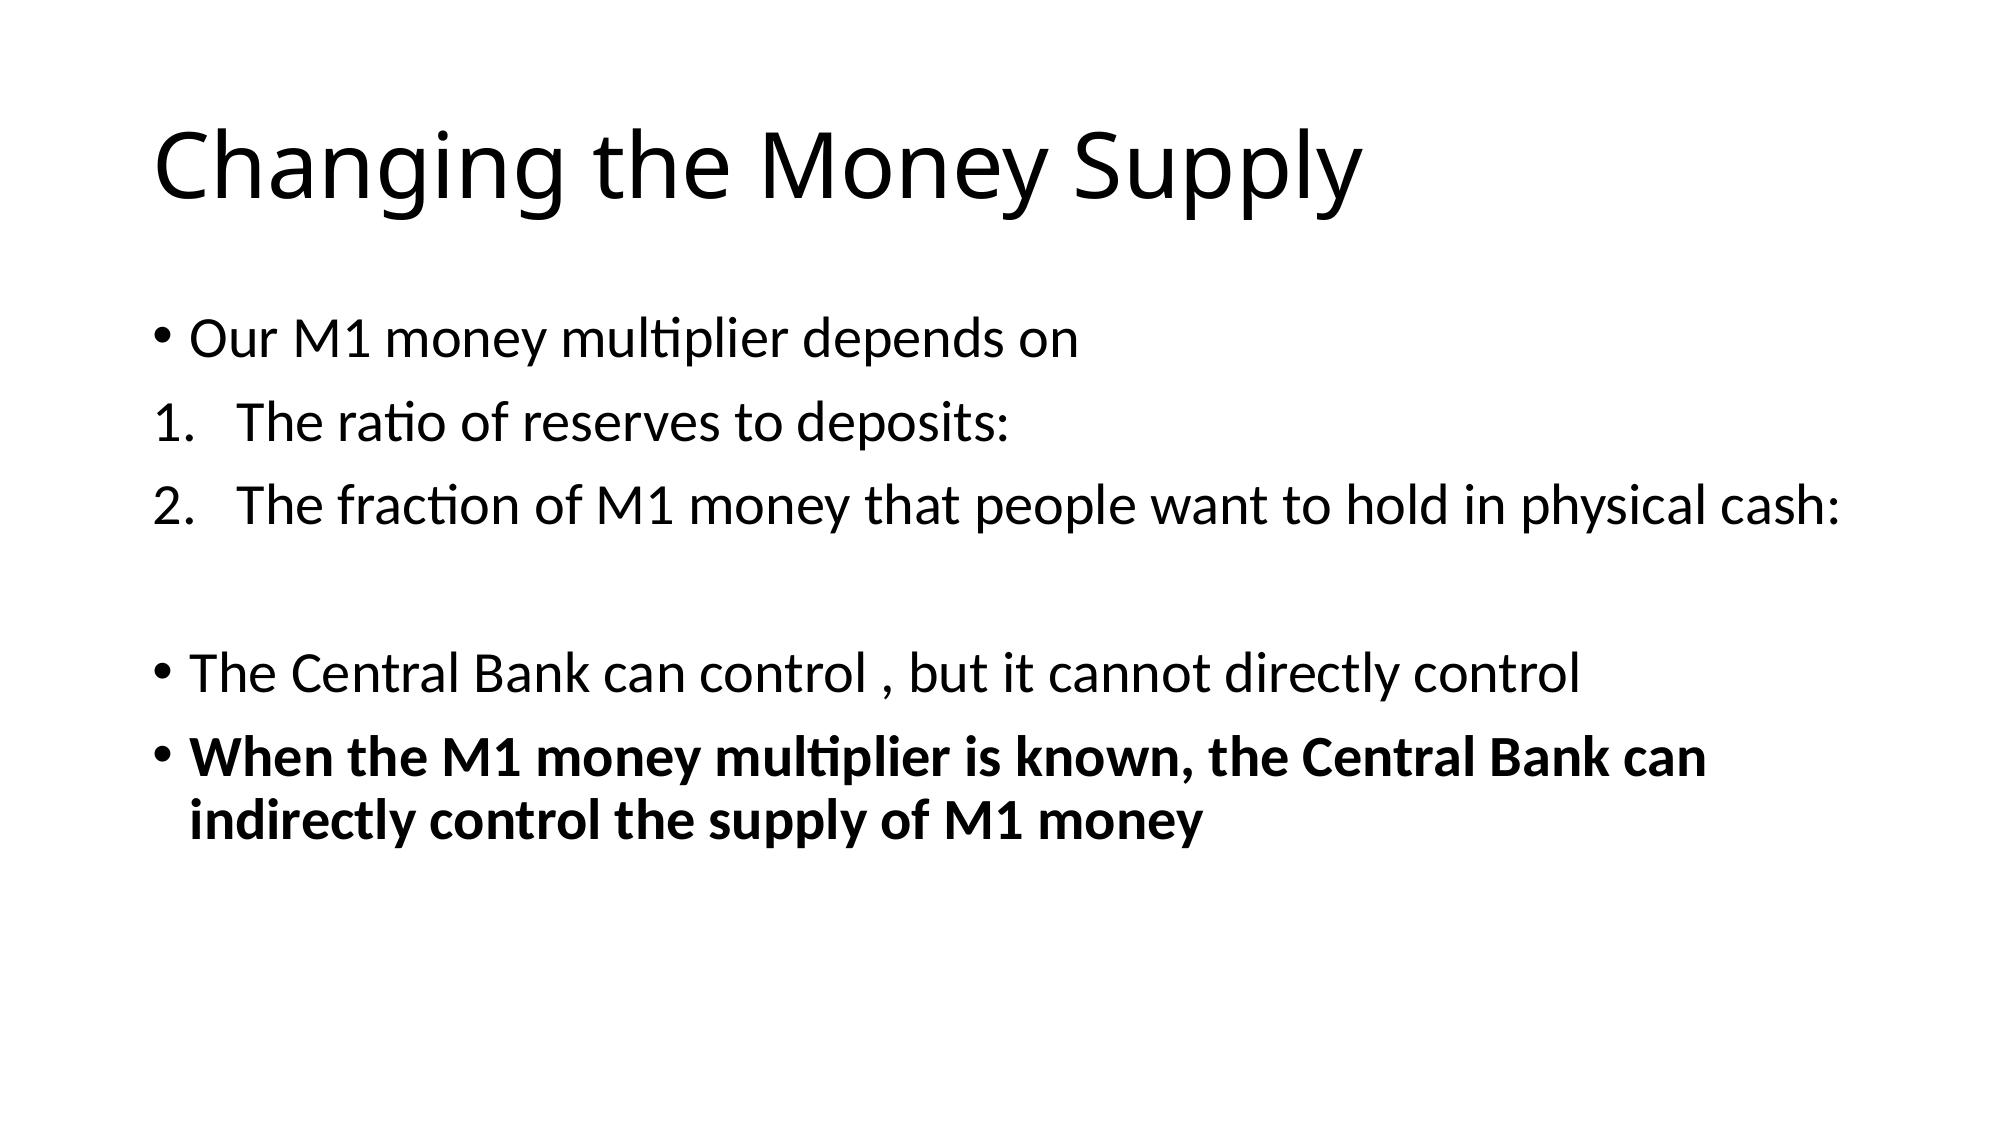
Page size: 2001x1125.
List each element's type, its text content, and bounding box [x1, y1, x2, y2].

title Changing the Money Supply [137, 59, 1863, 278]
